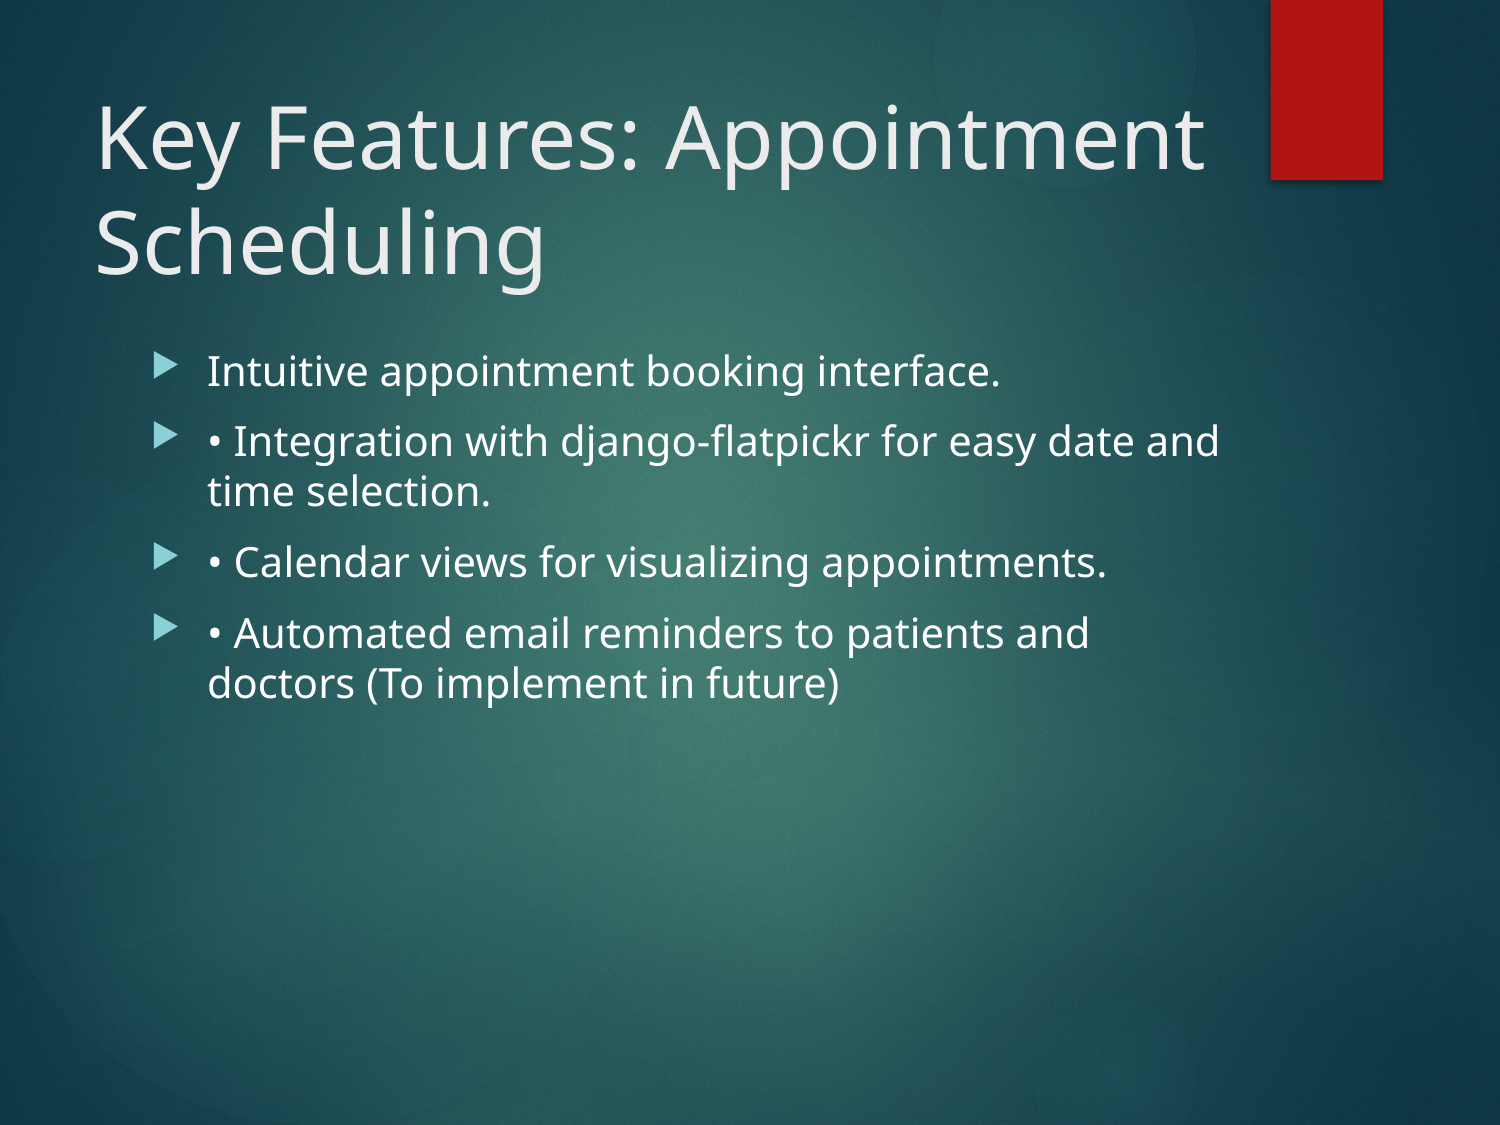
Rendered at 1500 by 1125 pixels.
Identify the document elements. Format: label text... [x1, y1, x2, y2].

list Intuitive appointment booking interface. • Integration with django-flatpickr for easy date and time selection. • Calendar views for visualizing appointments. • Automated email reminders to patients and doctors (To implement in future) [135, 336, 1237, 1025]
title Key Features: Appointment Scheduling [79, 74, 1237, 304]
